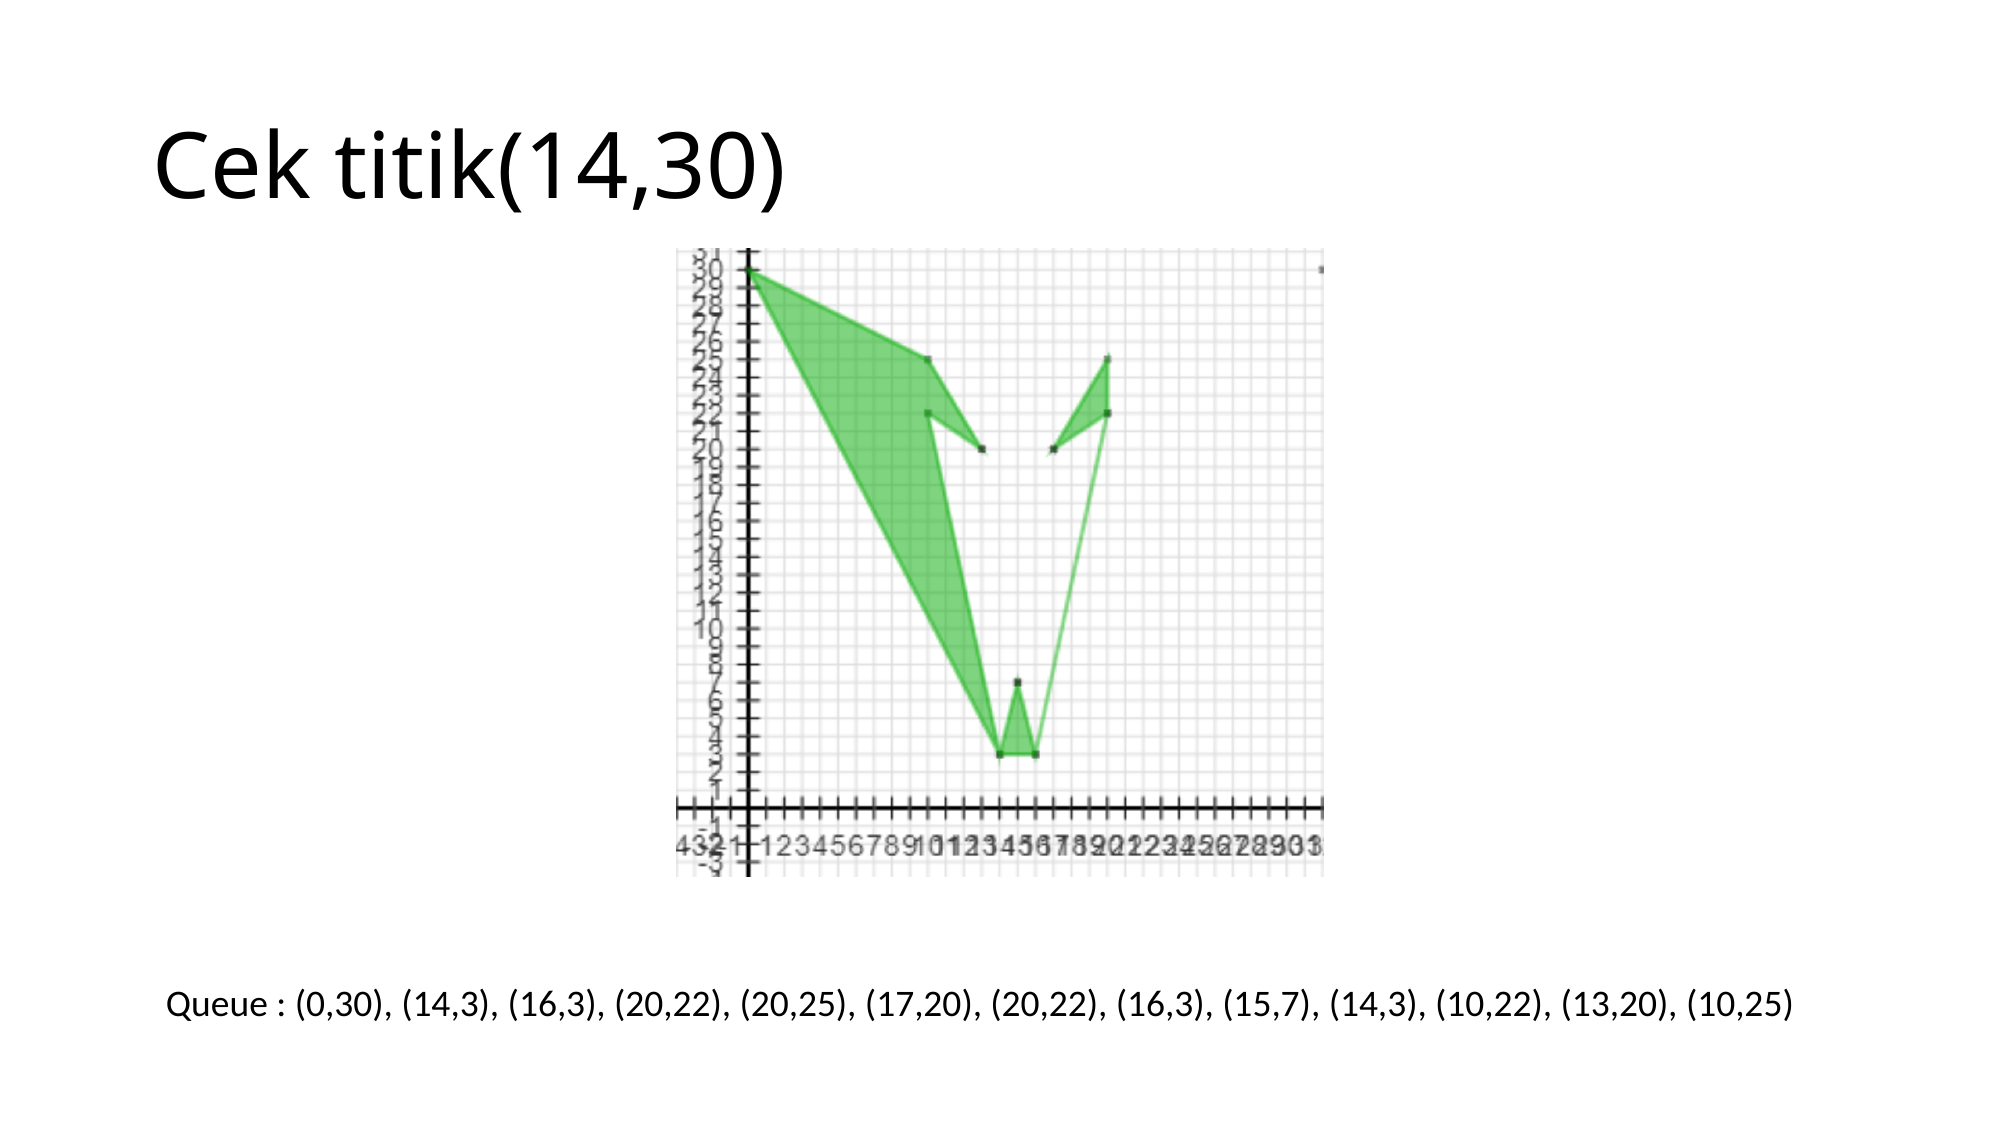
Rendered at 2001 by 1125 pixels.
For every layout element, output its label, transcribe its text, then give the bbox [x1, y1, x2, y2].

title Cek titik(14,30) [137, 59, 1863, 278]
picture [676, 248, 1324, 877]
text_box Queue : (0,30), (14,3), (16,3), (20,22), (20,25), (17,20), (20,22), (16,3), (15,7), (14,3), (10,22), (13,20), (10,25) [151, 971, 1819, 1077]
